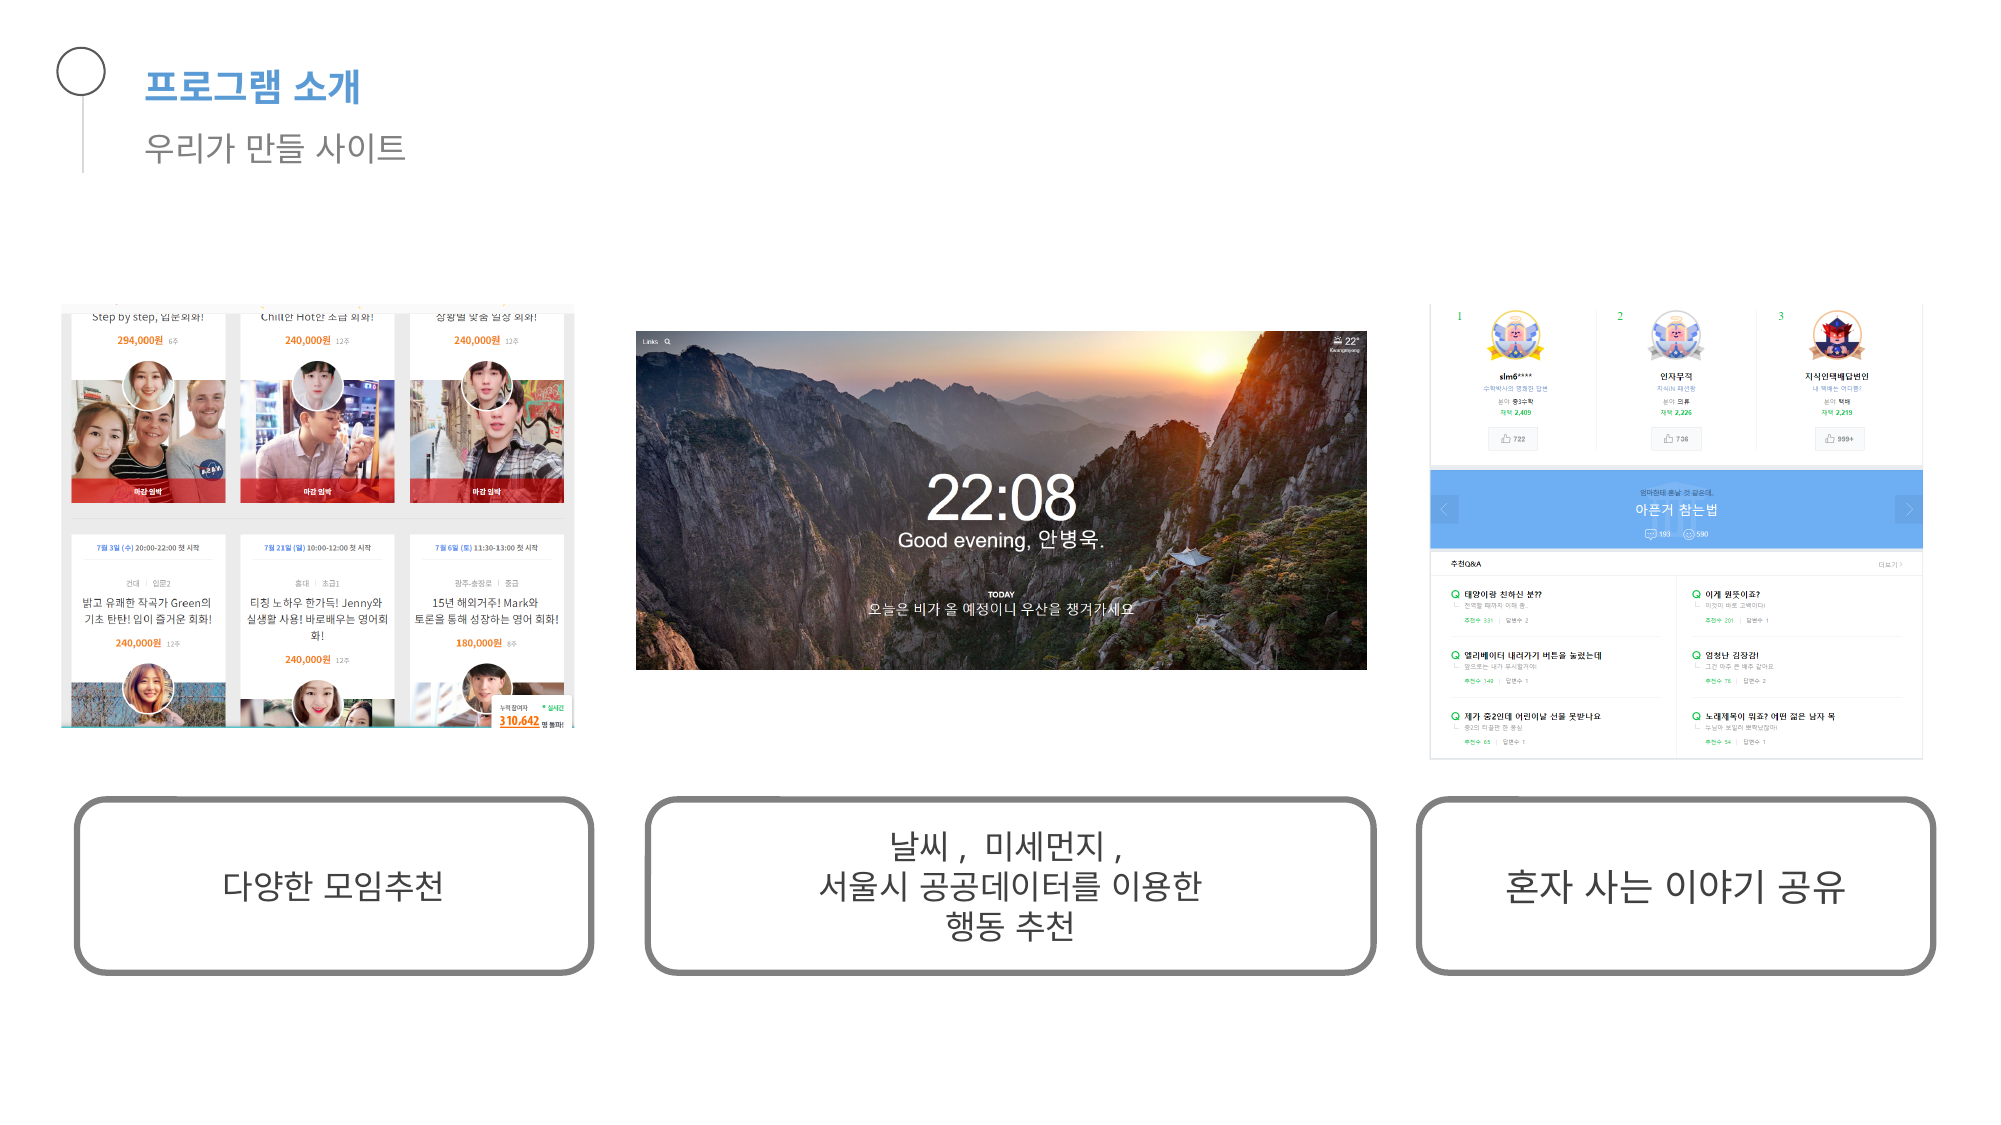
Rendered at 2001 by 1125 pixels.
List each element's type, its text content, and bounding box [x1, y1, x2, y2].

picture [1429, 304, 1924, 760]
text_box 프로그램 소개 우리가 만들 사이트 [129, 57, 617, 153]
text_box 날씨, 미세먼지, 서울시 공공데이터를 이용한 행동 추천 [646, 798, 1375, 974]
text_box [57, 47, 105, 173]
picture [61, 304, 575, 728]
text_box 다양한 모임추천 [75, 798, 593, 974]
text_box 혼자 사는 이야기 공유 [1418, 798, 1935, 974]
picture [636, 331, 1368, 670]
